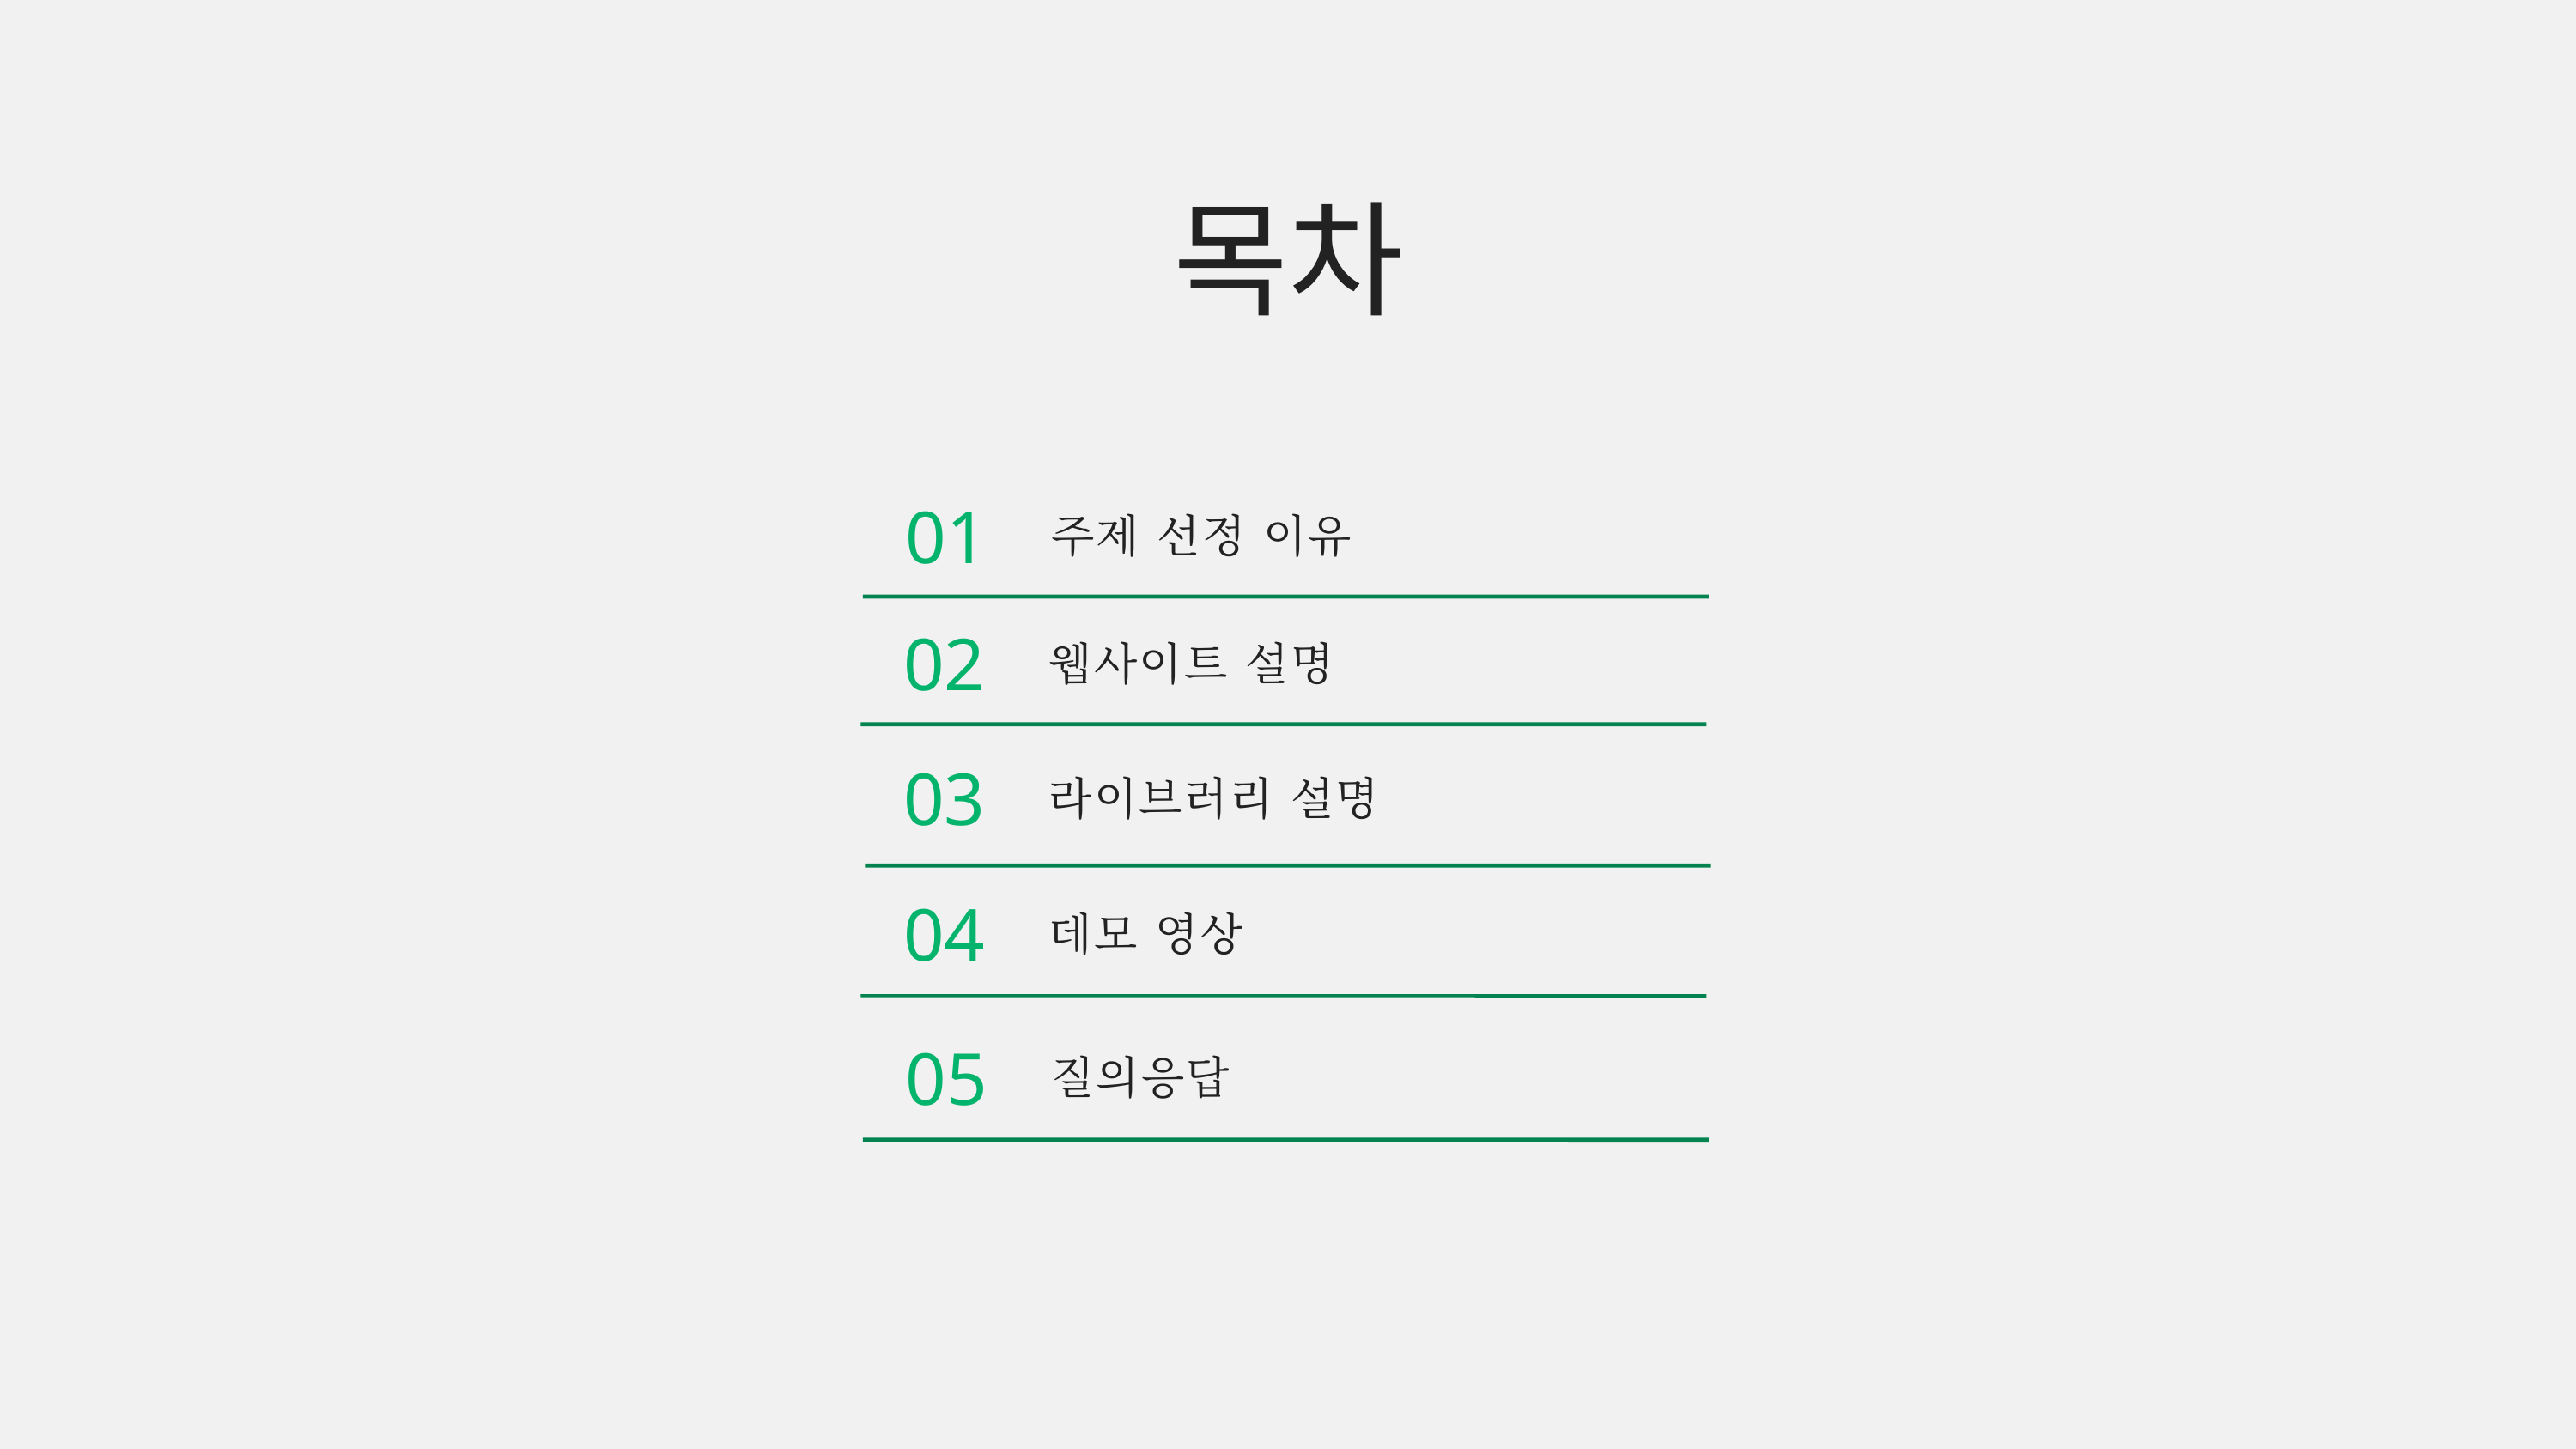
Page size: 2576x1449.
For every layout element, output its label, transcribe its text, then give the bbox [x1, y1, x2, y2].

text_box 03 [888, 739, 1000, 840]
text_box 목차 [860, 230, 1716, 331]
text_box 웹사이트 설명 [1048, 627, 1670, 689]
text_box 05 [890, 1019, 1003, 1119]
text_box 데모 영상 [1048, 897, 1670, 960]
text_box 라이브러리 설명 [1048, 761, 1670, 824]
text_box 주제 선정 이유 [1051, 499, 1672, 562]
text_box 질의응답 [1051, 1040, 1672, 1104]
text_box 01 [890, 477, 1003, 578]
text_box 04 [888, 875, 1000, 976]
text_box 02 [888, 604, 1000, 706]
